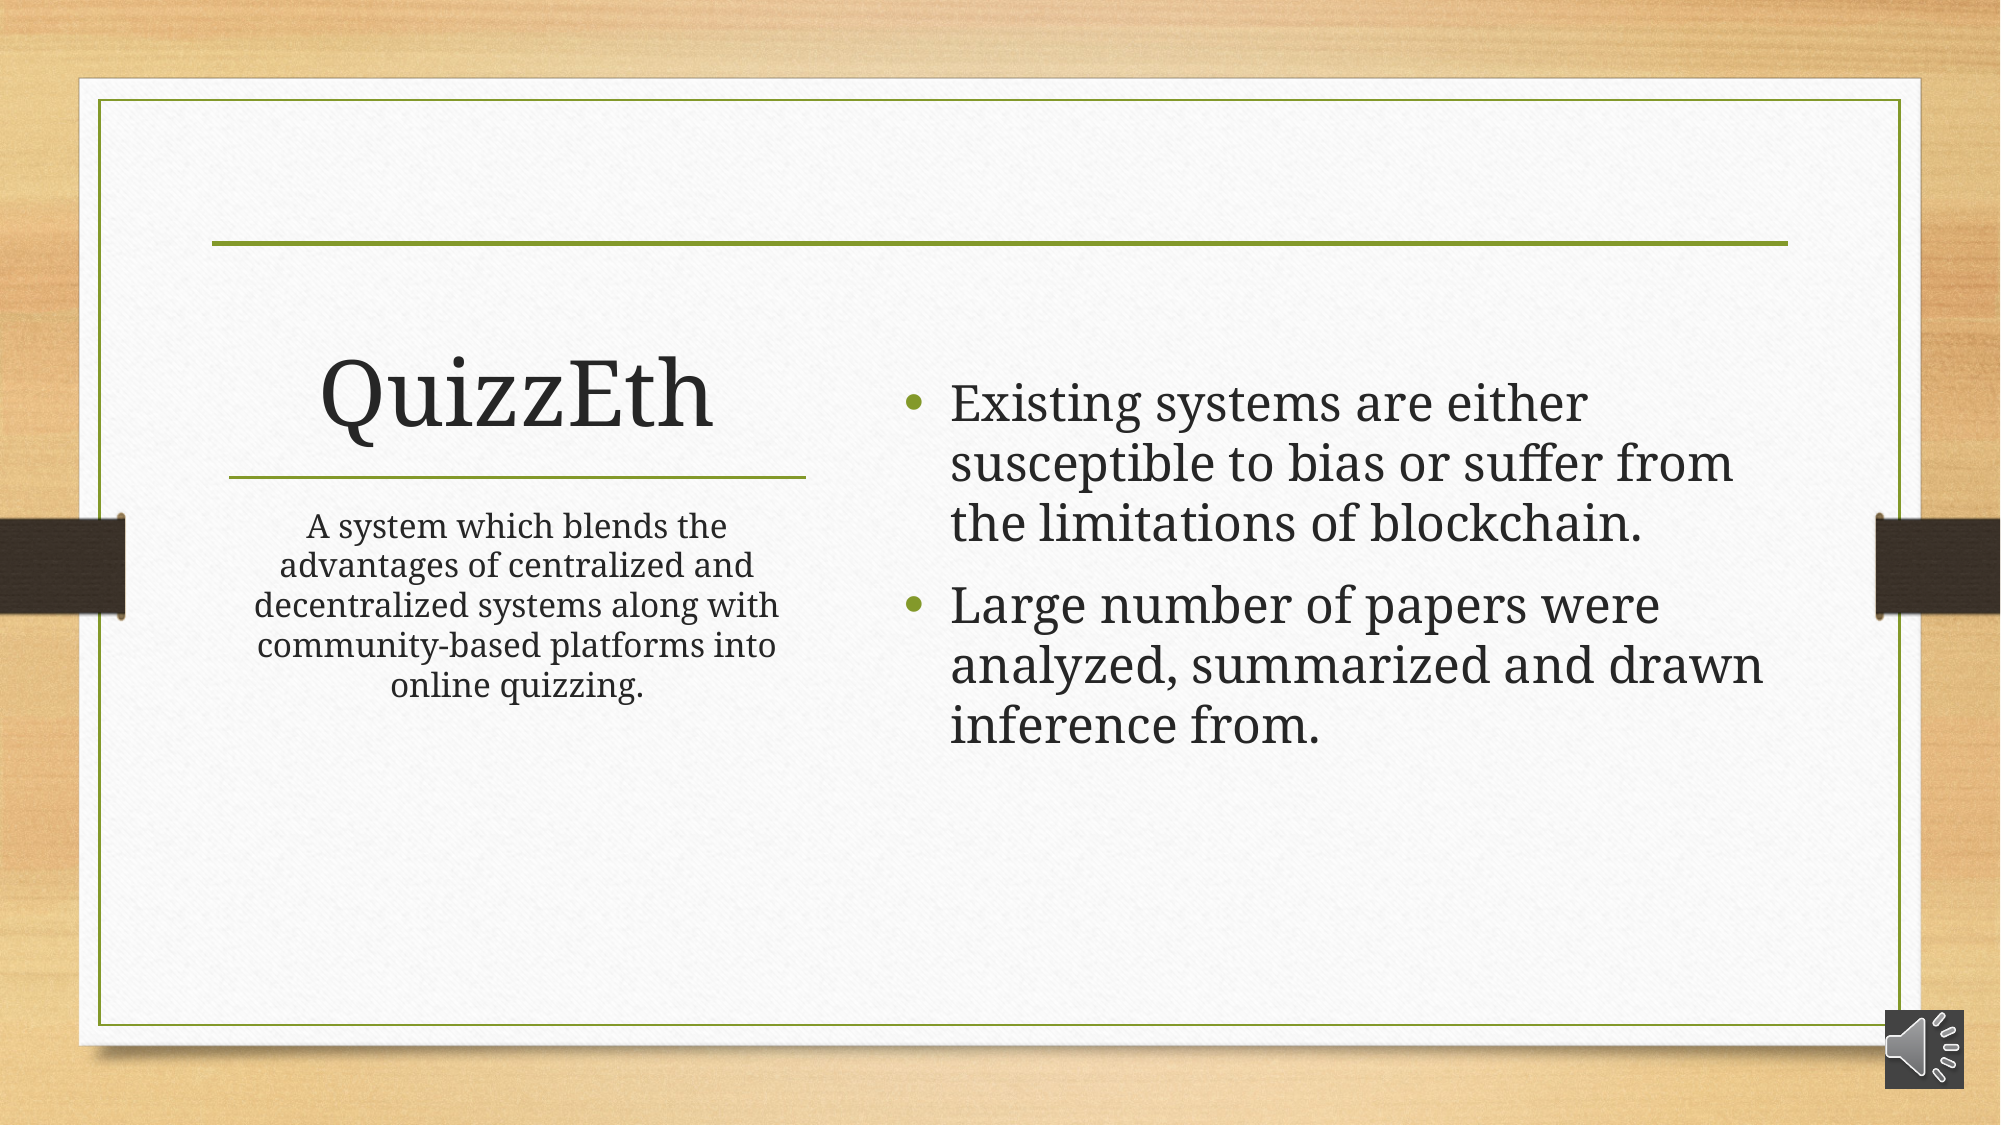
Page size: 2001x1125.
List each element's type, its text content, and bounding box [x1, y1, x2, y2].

list Existing systems are either susceptible to bias or suffer from the limitations of blockchain. Large number of papers were analyzed, summarized and drawn inference from. [888, 161, 1787, 964]
picture [0, 0, 2001, 1125]
title QuizzEth [212, 227, 823, 453]
list A system which blends the advantages of centralized and decentralized systems along with community-based platforms into online quizzing. [212, 497, 823, 711]
